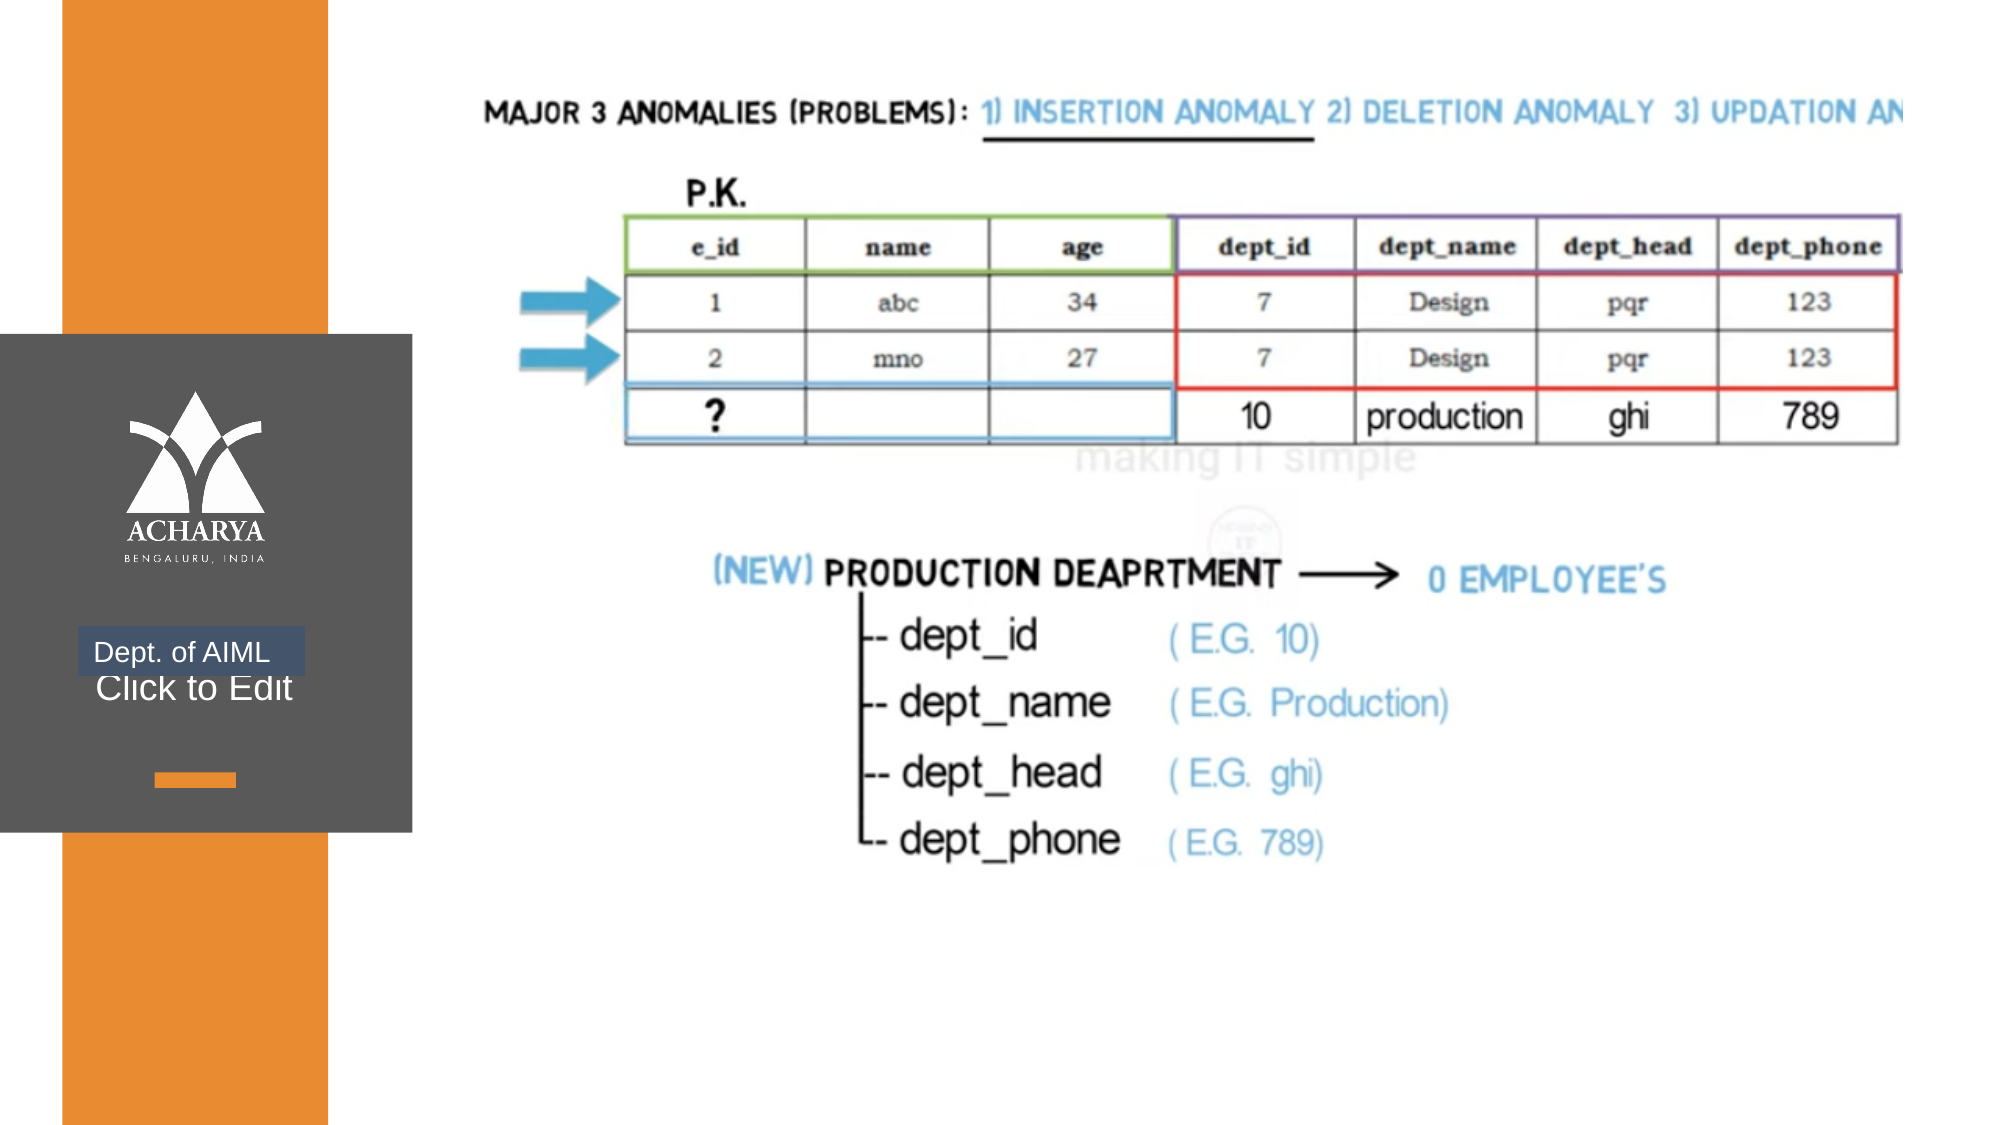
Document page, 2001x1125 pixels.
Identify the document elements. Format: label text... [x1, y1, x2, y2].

picture [468, 74, 1904, 887]
text_box Dept. of AIML [78, 626, 305, 676]
picture [125, 391, 265, 564]
